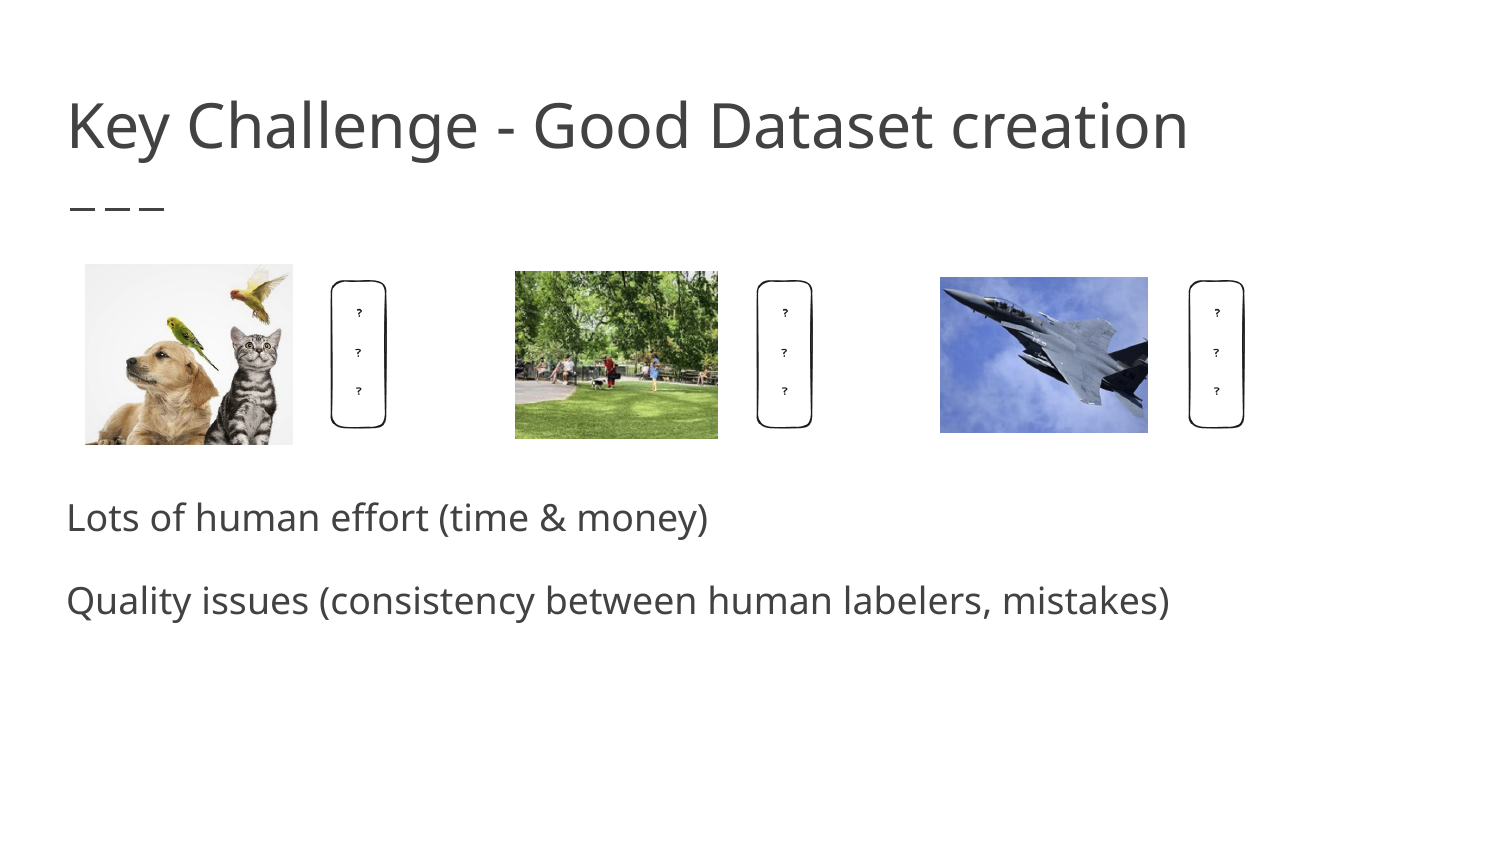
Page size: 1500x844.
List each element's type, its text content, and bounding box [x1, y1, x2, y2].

picture [85, 264, 293, 446]
picture [514, 270, 718, 439]
picture [736, 264, 829, 446]
picture [310, 264, 403, 446]
title Key Challenge - Good Dataset creation [51, 61, 1449, 182]
picture [939, 276, 1148, 433]
picture [1168, 264, 1261, 446]
list Lots of human effort (time & money) Quality issues (consistency between human labelers, mistakes) [51, 468, 1464, 750]
